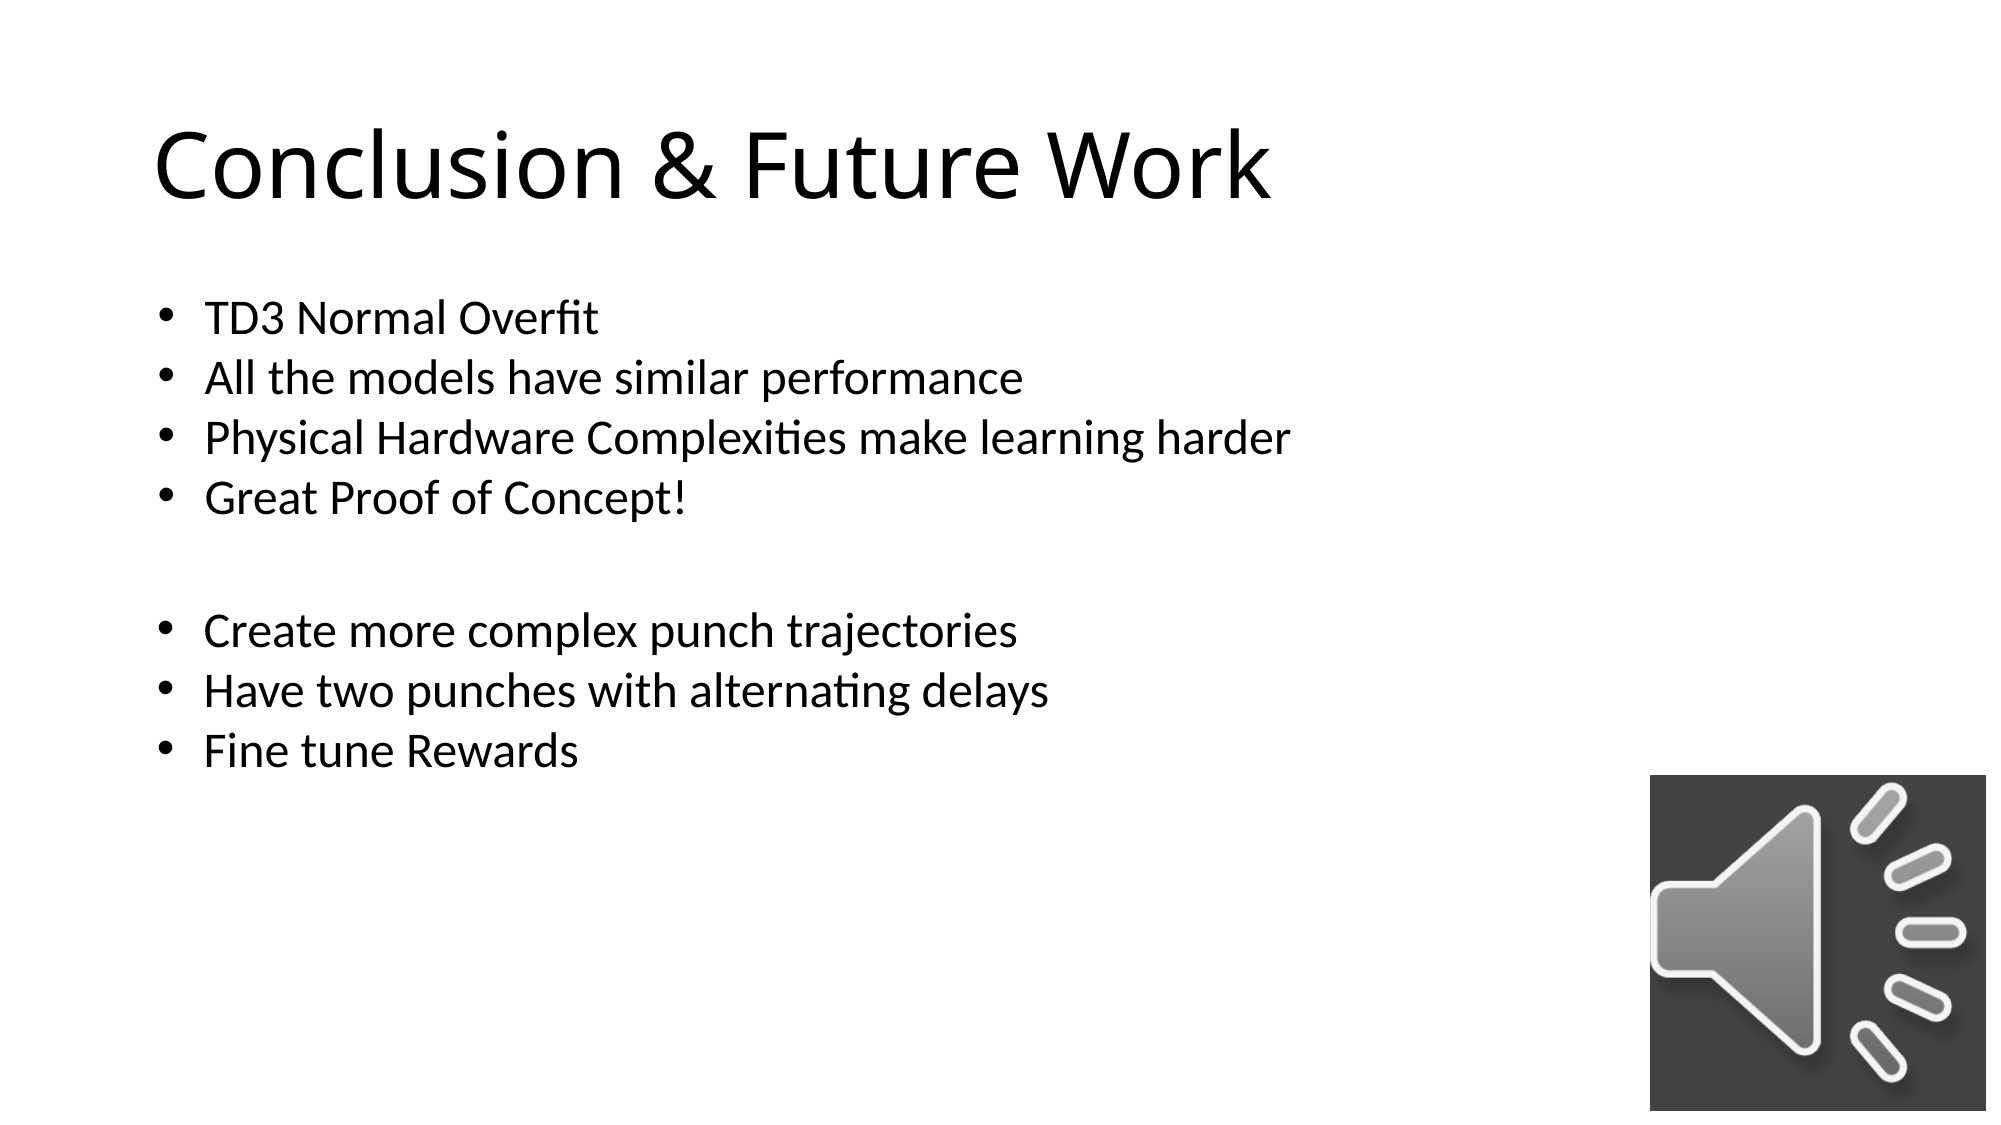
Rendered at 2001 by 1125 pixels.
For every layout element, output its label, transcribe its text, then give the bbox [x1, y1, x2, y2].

title Conclusion & Future Work [137, 59, 1863, 278]
text_box TD3 Normal Overfit All the models have similar performance Physical Hardware Complexities make learning harder Great Proof of Concept! [142, 277, 1308, 532]
text_box Create more complex punch trajectories Have two punches with alternating delays Fine tune Rewards [142, 590, 1065, 845]
picture [1648, 773, 1987, 1112]
